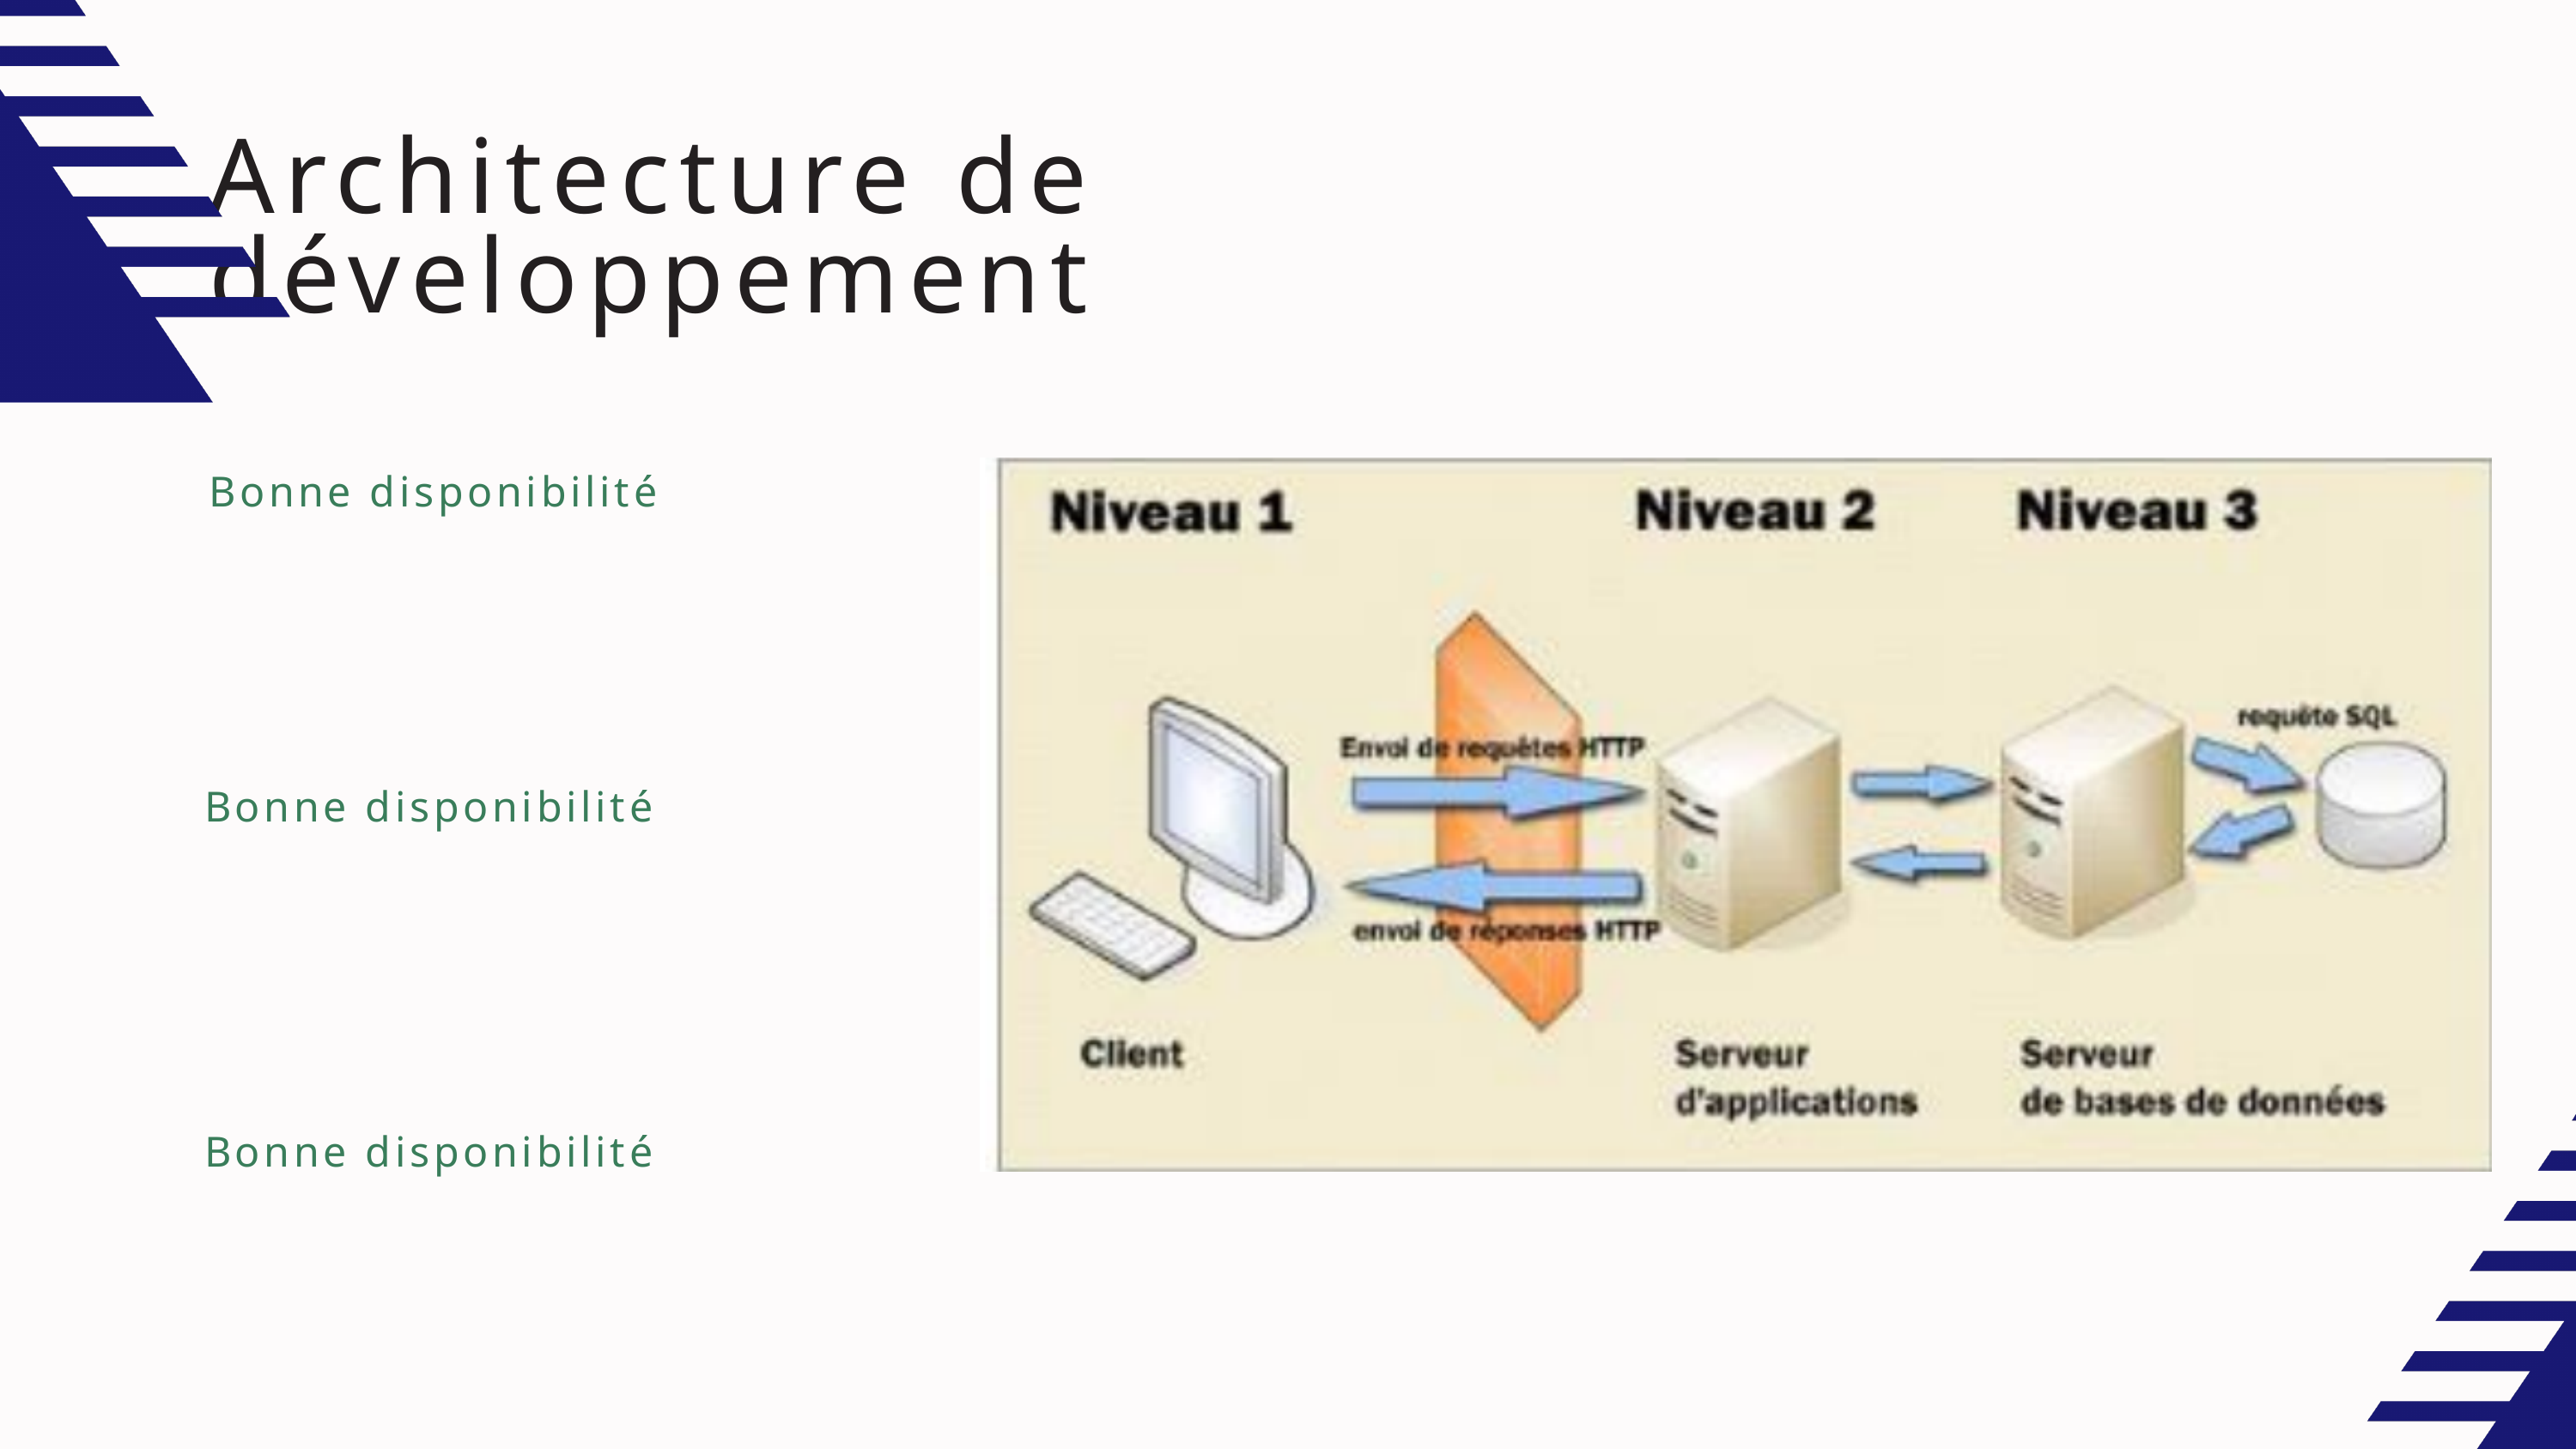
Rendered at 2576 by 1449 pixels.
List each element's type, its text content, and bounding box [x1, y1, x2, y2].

text_box [0, 0, 290, 403]
text_box Bonne disponibilité [204, 773, 693, 831]
text_box Bonne disponibilité [209, 458, 697, 516]
text_box Architecture de développement [290, 135, 1850, 334]
picture [980, 458, 2492, 1172]
text_box Bonne disponibilité [204, 1118, 693, 1176]
text_box [2299, 1092, 2576, 1449]
